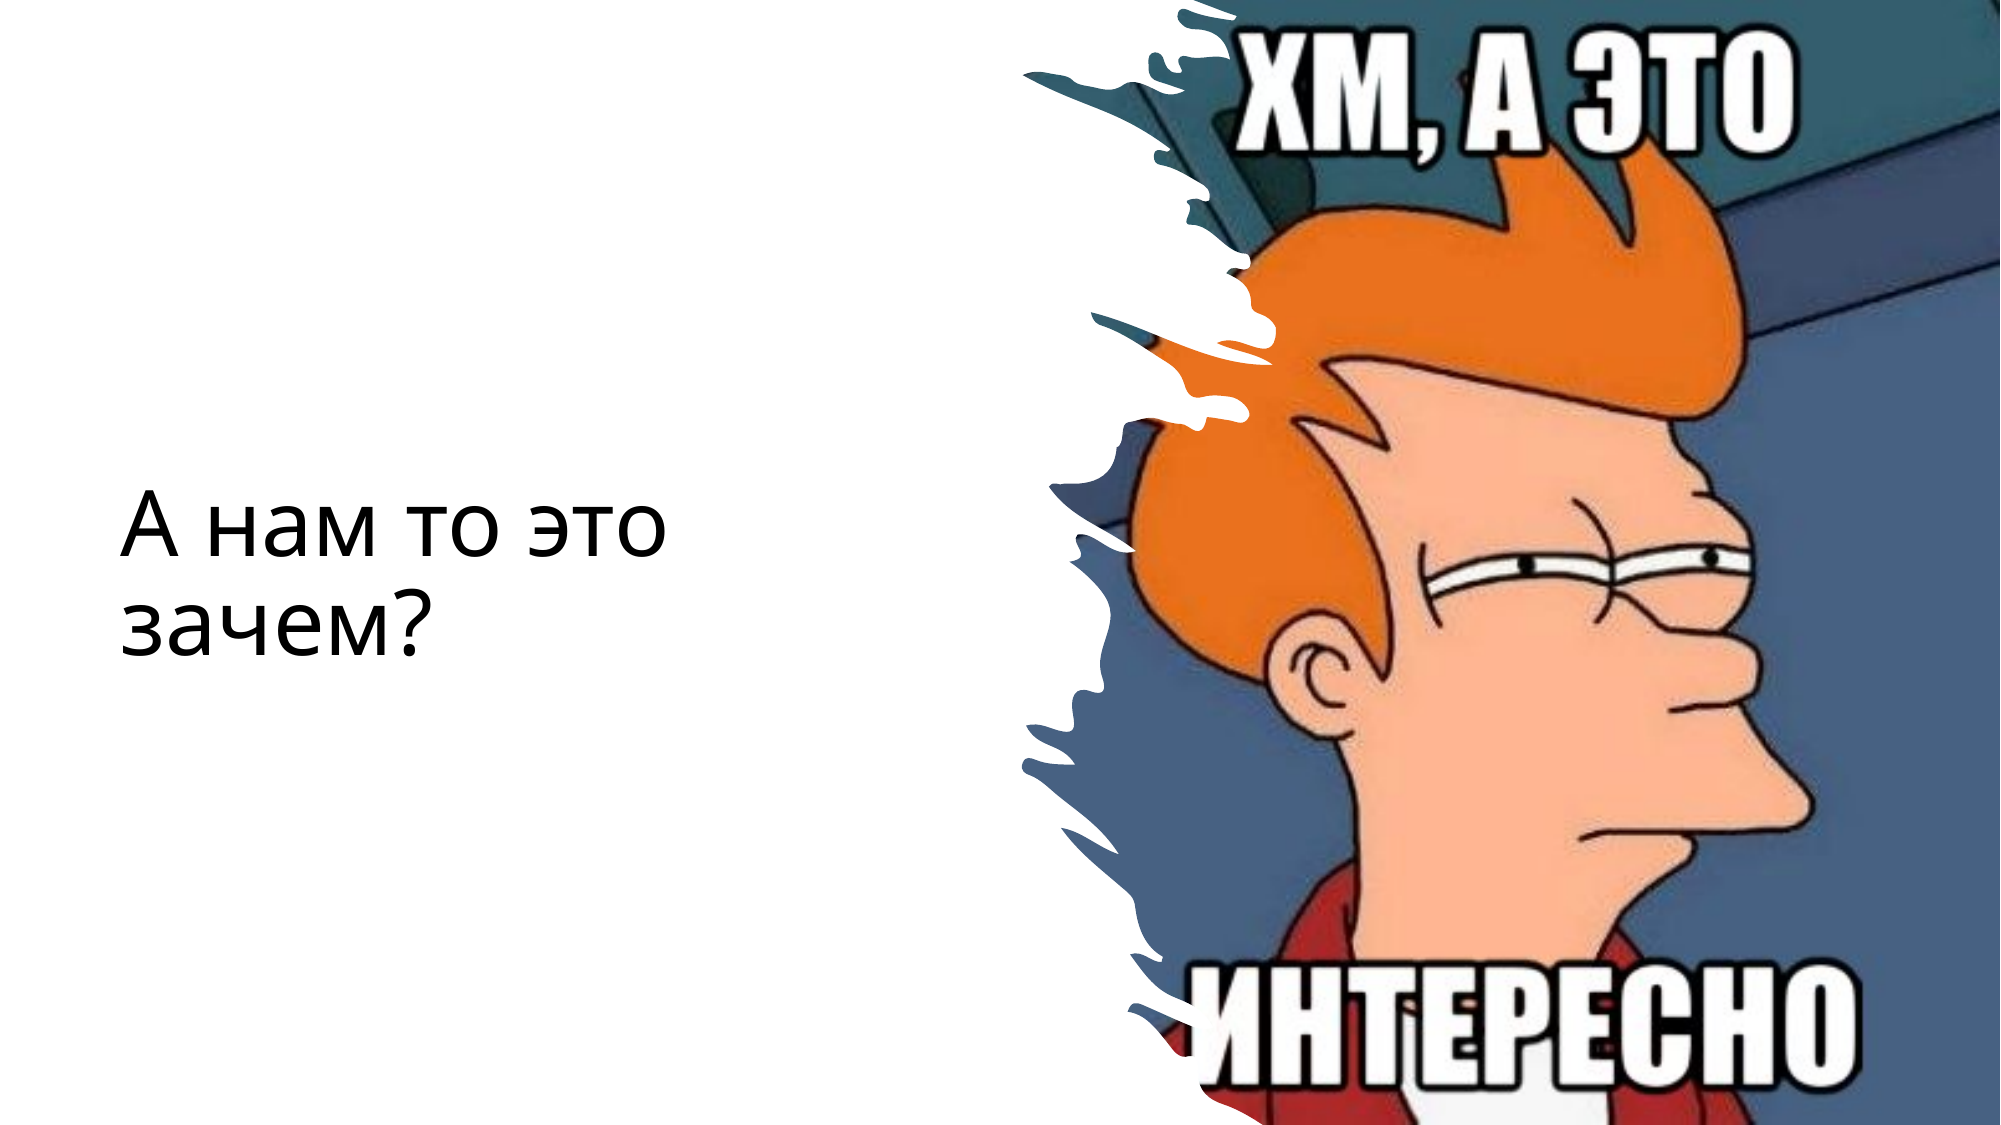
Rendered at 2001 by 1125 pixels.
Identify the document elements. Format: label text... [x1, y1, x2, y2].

picture [1021, 0, 2000, 1125]
title А нам то это зачем? [105, 441, 864, 684]
